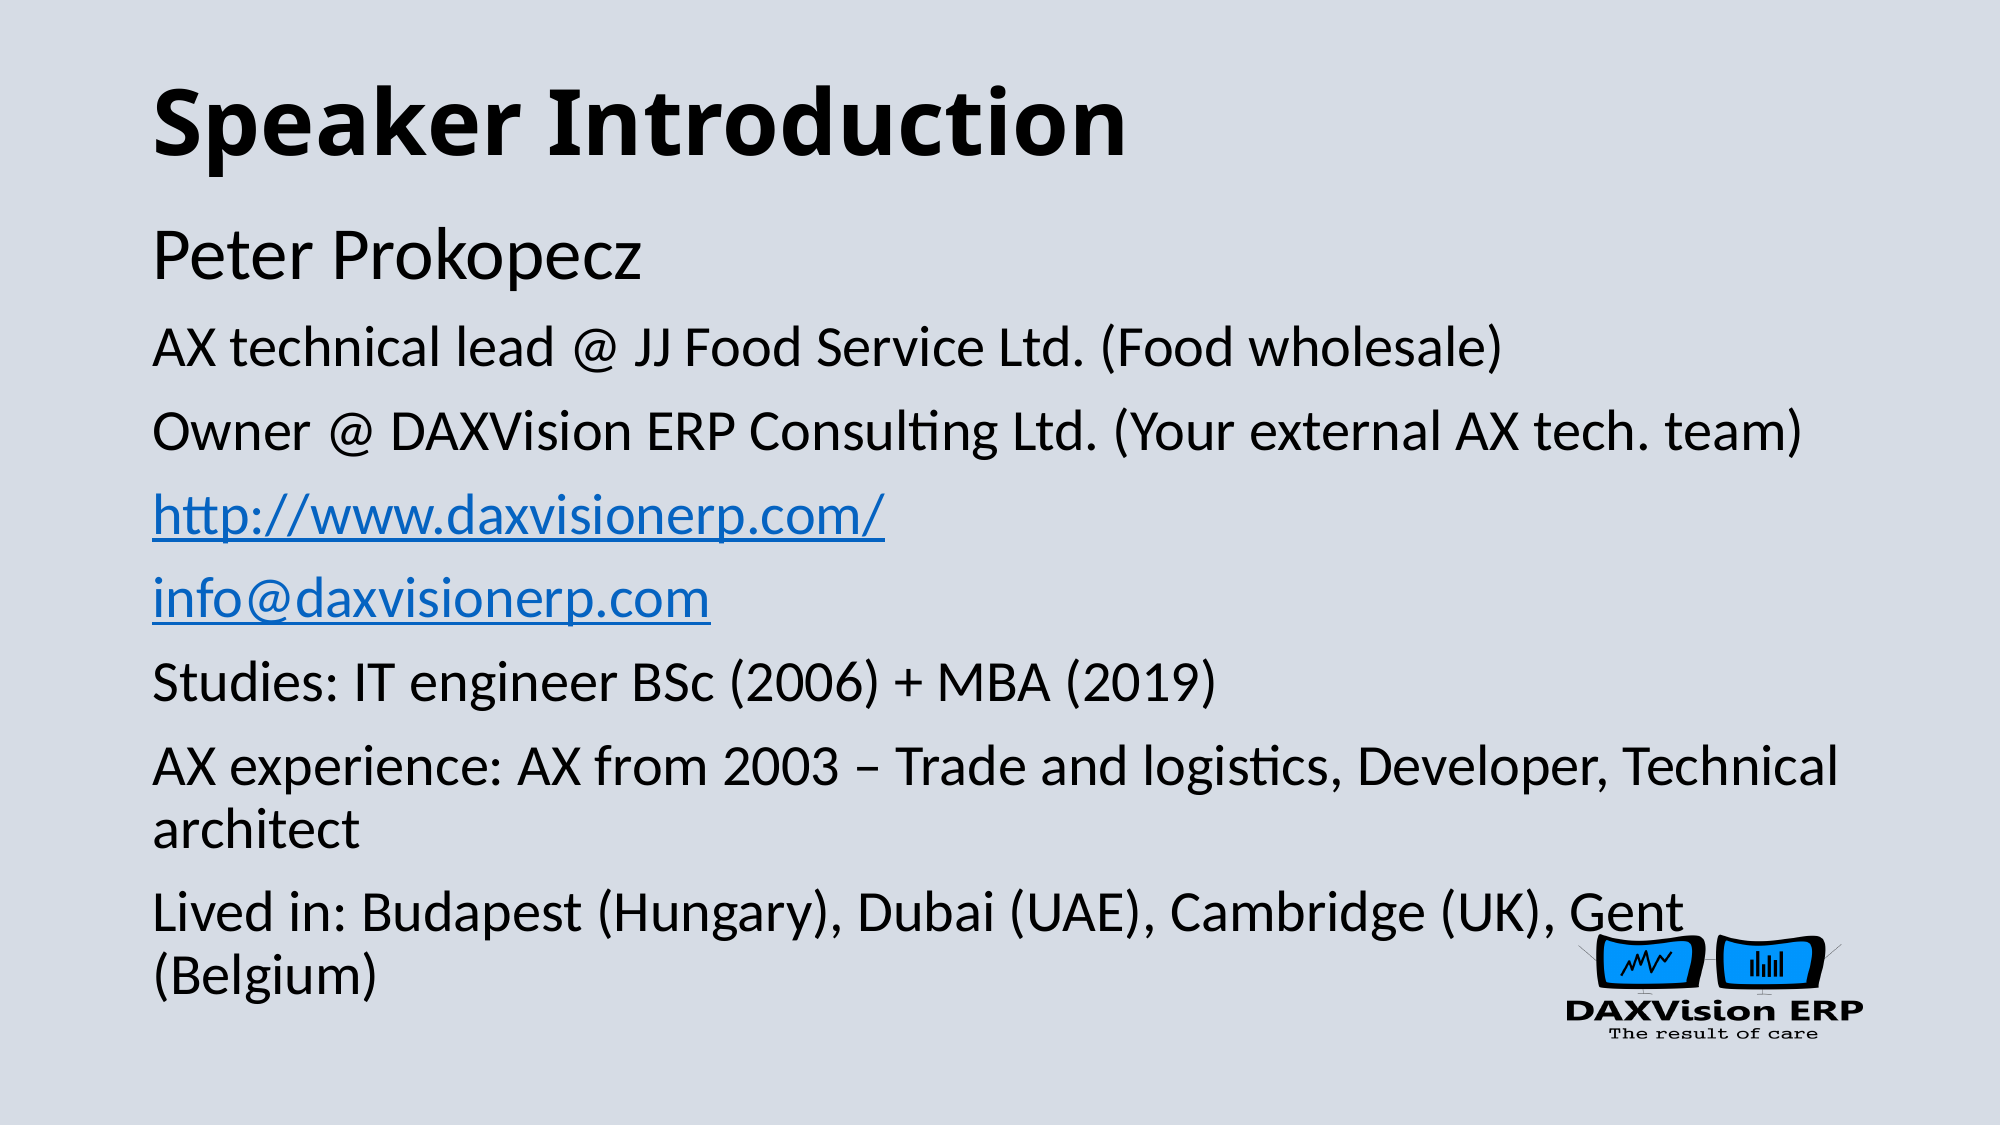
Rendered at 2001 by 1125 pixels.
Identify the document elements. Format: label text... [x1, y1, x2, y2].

list Peter Prokopecz AX technical lead @ JJ Food Service Ltd. (Food wholesale) Owner @ DAXVision ERP Consulting Ltd. (Your external AX tech. team) http://www.daxvisionerp.com/ info@daxvisionerp.com Studies: IT engineer BSc (2006) + MBA (2019) AX experience: AX from 2003 – Trade and logistics, Developer, Technical architect Lived in: Budapest (Hungary), Dubai (UAE), Cambridge (UK), Gent (Belgium) [137, 207, 1863, 1125]
title Speaker Introduction [137, 0, 1863, 207]
